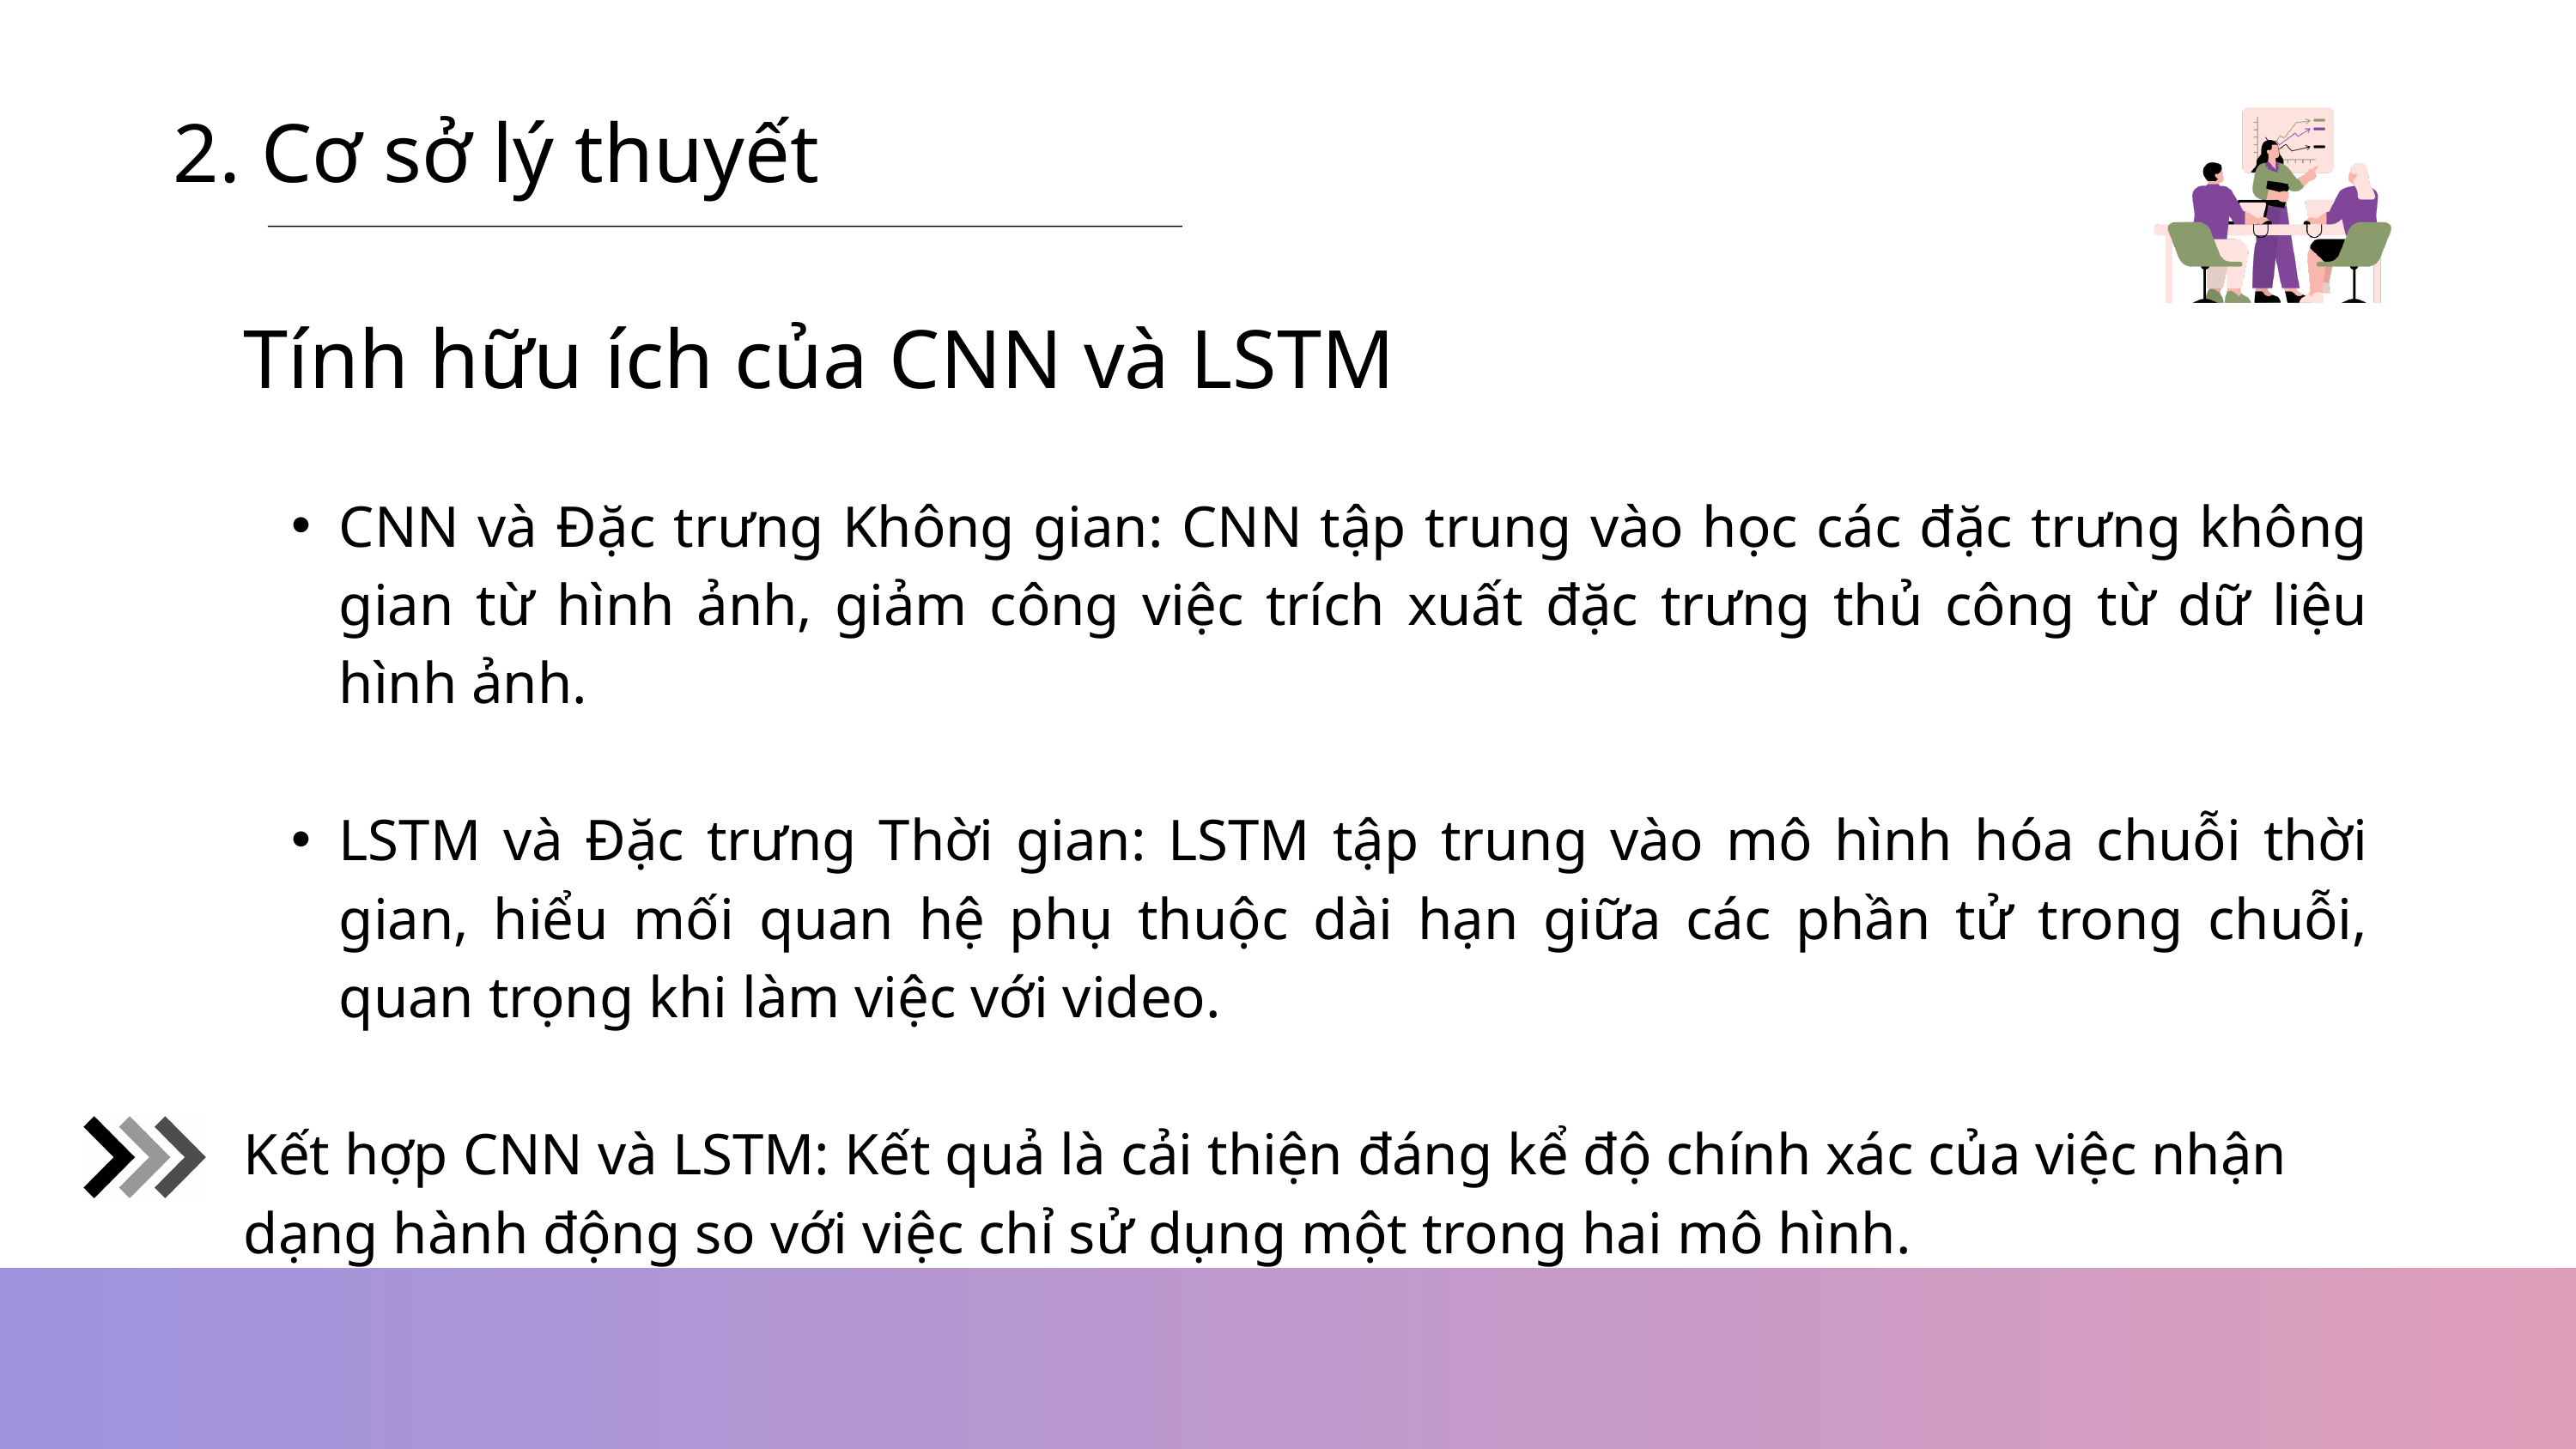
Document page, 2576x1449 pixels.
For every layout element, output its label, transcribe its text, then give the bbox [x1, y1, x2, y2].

picture [83, 1116, 207, 1198]
text_box [0, 1268, 2576, 1449]
text_box Tính hữu ích của CNN và LSTM [243, 292, 2561, 405]
text_box 2. Cơ sở lý thuyết [167, 85, 825, 199]
text_box [2154, 107, 2392, 292]
text_box CNN và Đặc trưng Không gian: CNN tập trung vào học các đặc trưng không gian từ hình ảnh, giảm công việc trích xuất đặc trưng thủ công từ dữ liệu hình ảnh. LSTM và Đặc trưng Thời gian: LSTM tập trung vào mô hình hóa chuỗi thời gian, hiểu mối quan hệ phụ thuộc dài hạn giữa các phần tử trong chuỗi, quan trọng khi làm việc với video. Kết hợp CNN và LSTM: Kết quả là cải thiện đáng kể độ chính xác của việc nhận dạng hành động so với việc chỉ sử dụng một trong hai mô hình. [243, 479, 2367, 1268]
